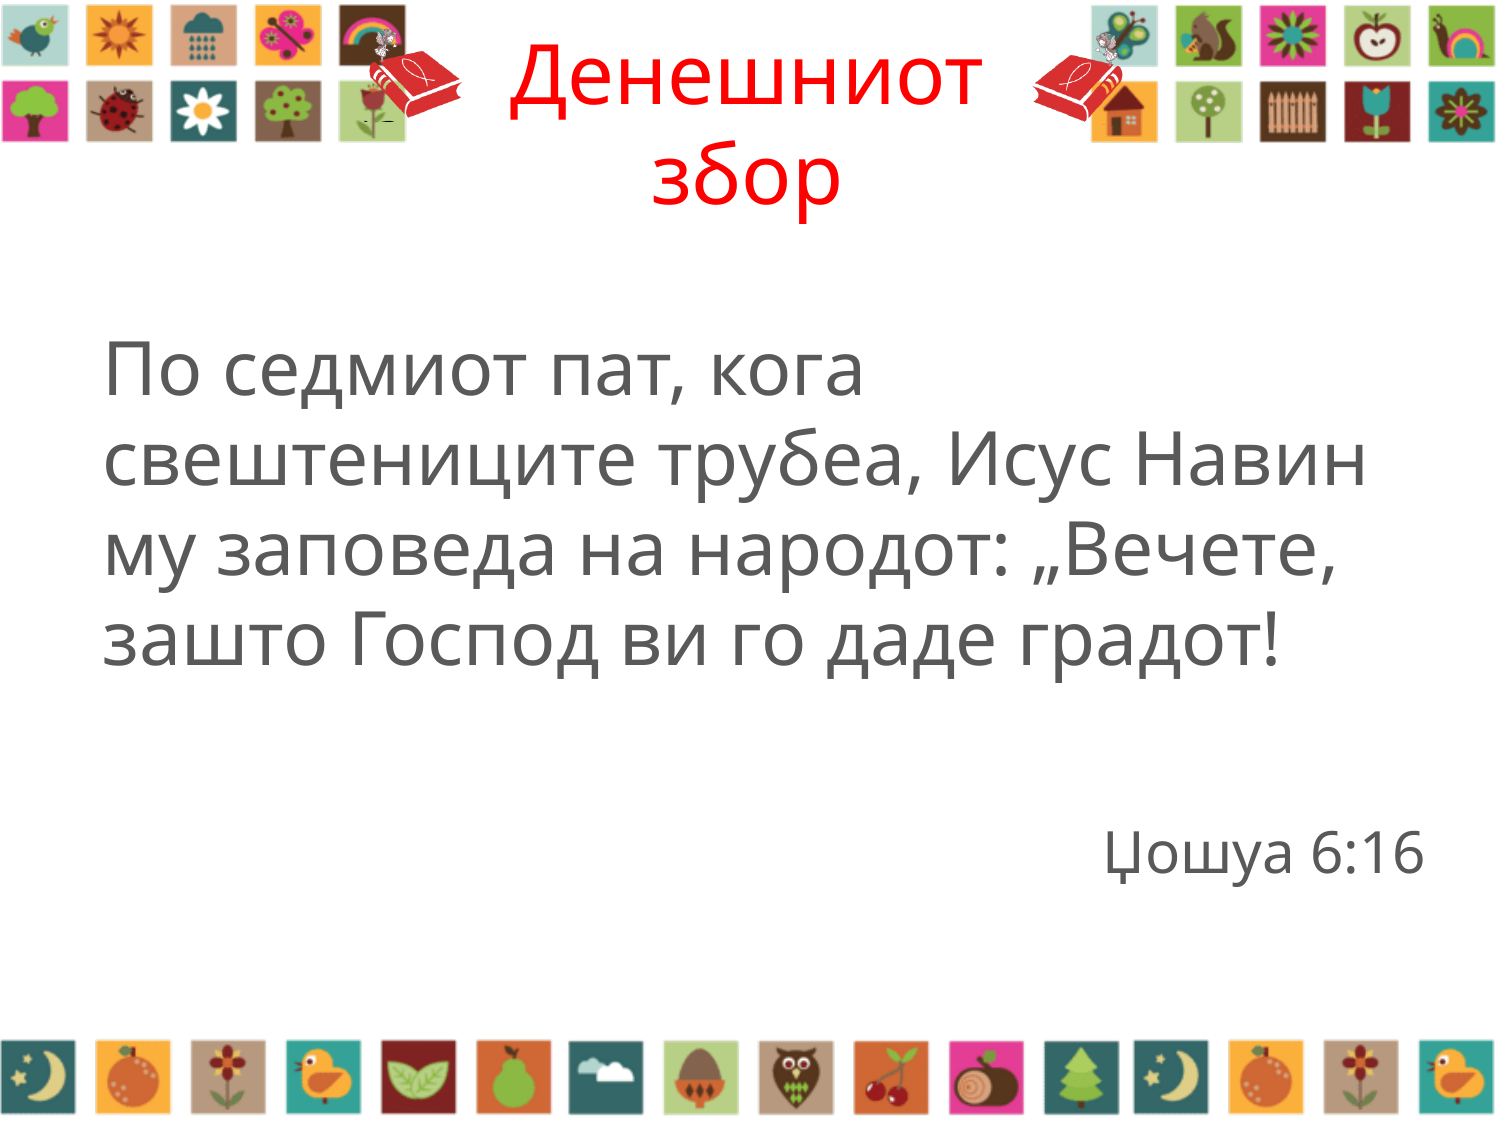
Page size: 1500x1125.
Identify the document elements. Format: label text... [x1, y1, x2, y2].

picture [1000, 3, 1500, 150]
text_box Џошуа 6:16 [808, 807, 1441, 893]
picture [0, 3, 494, 150]
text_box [0, 1028, 1500, 1118]
text_box По седмиот пат, кога свештениците трубеа, Исус Навин му заповеда на народот: „Вечете, зашто Господ ви го даде градот! [87, 313, 1435, 689]
text_box Денешниот збор [414, 13, 1080, 229]
